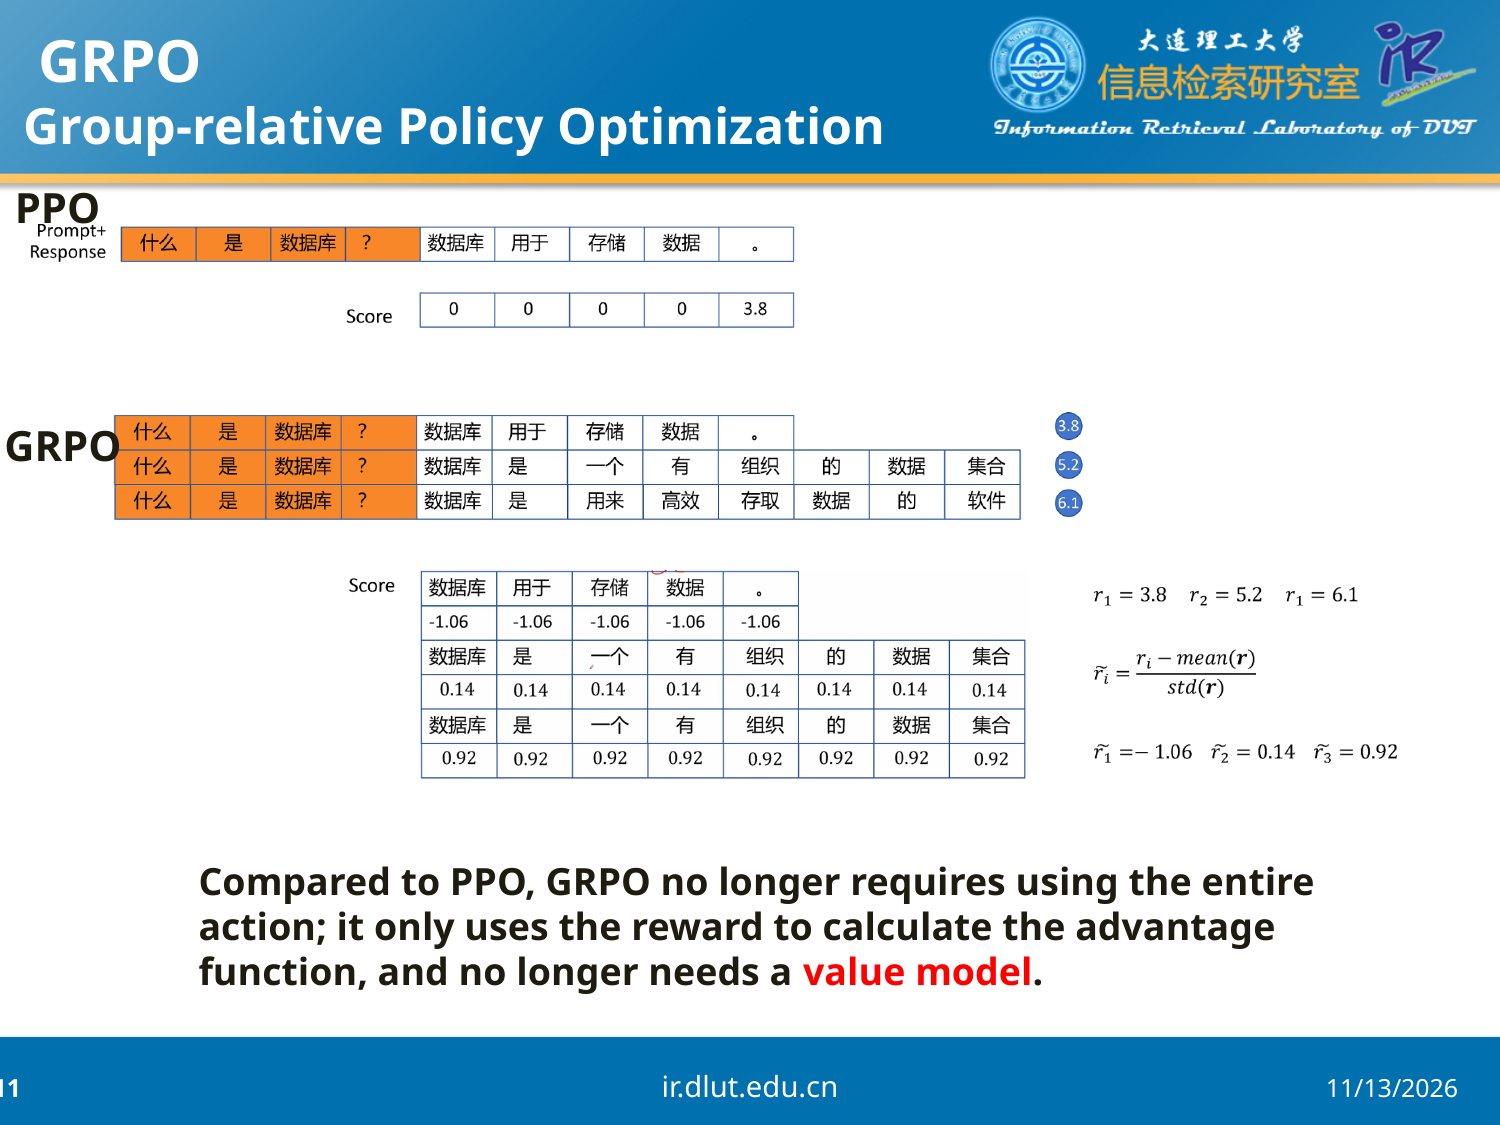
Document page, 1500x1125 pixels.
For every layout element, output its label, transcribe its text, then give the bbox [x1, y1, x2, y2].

text_box PPO [0, 174, 251, 240]
title GRPO Group-relative Policy Optimization [7, 0, 1141, 191]
text_box Compared to PPO, GRPO no longer requires using the entire action; it only uses the reward to calculate the advantage function, and no longer needs a value model. [183, 850, 1344, 1001]
text_box GRPO [0, 412, 106, 477]
picture [0, 0, 1500, 1125]
picture [0, 0, 7, 174]
